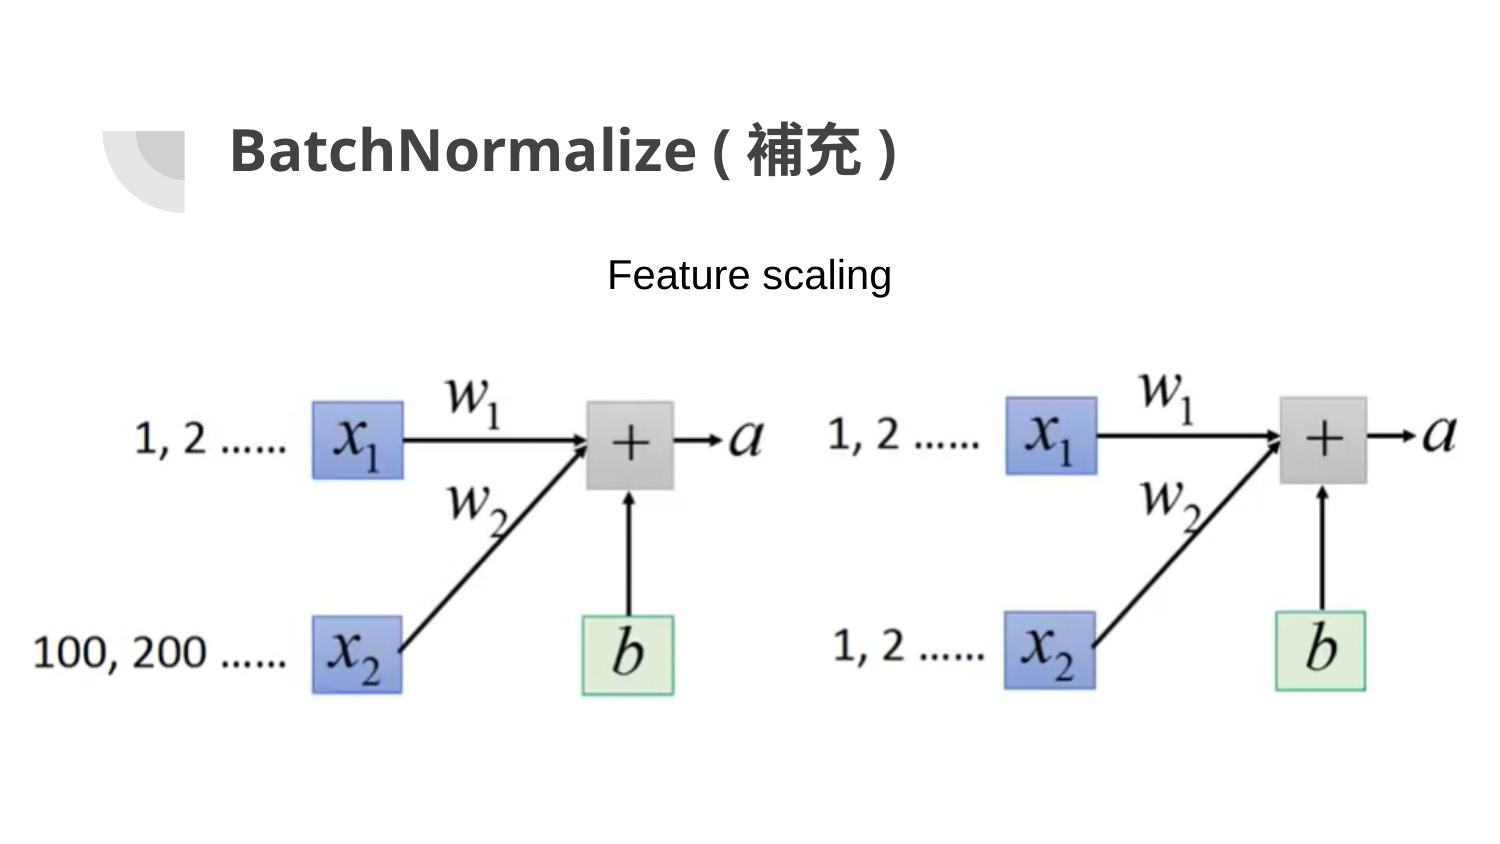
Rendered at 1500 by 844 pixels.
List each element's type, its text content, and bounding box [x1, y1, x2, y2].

text_box Feature scaling [352, 232, 1148, 299]
title BatchNormalize (補充) [213, 98, 1368, 263]
picture [31, 367, 1469, 704]
